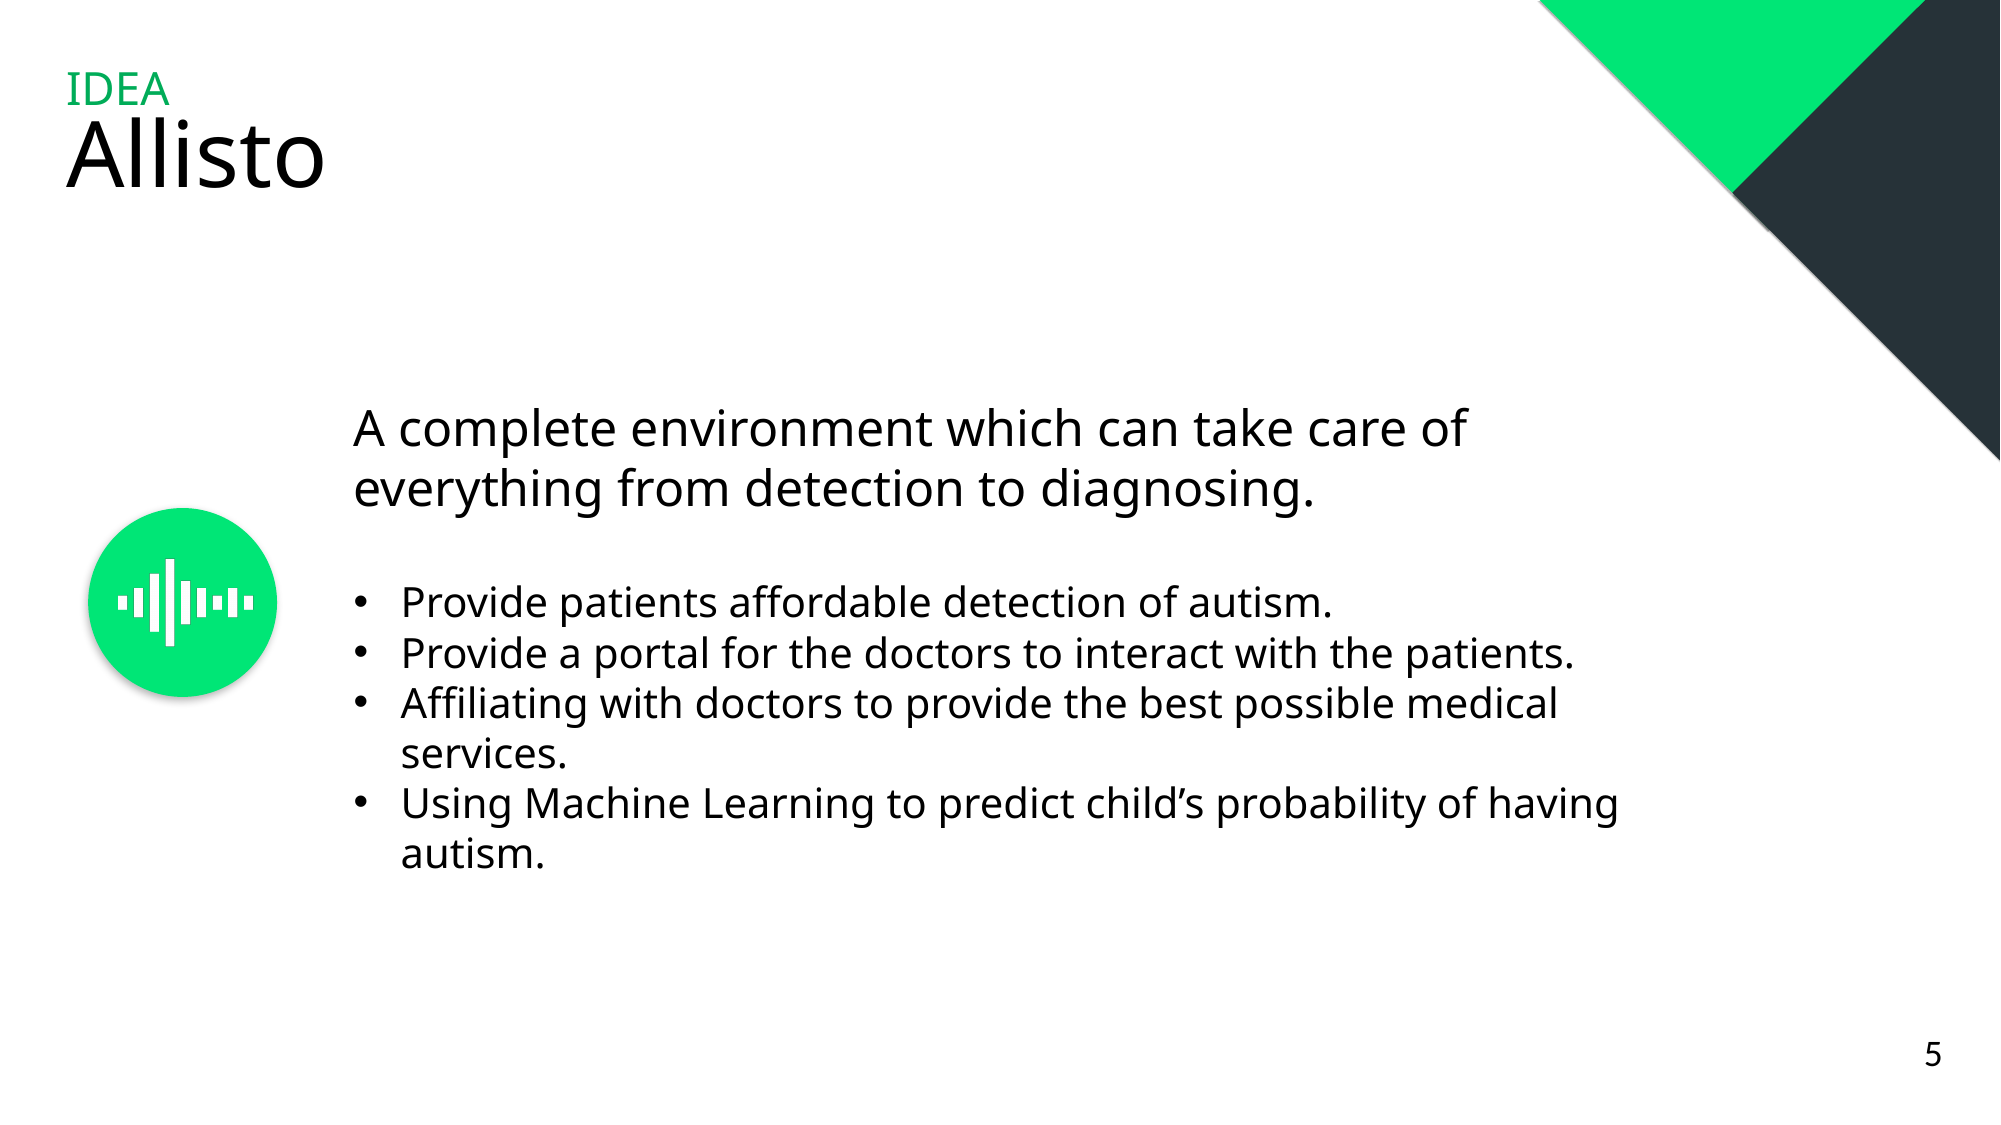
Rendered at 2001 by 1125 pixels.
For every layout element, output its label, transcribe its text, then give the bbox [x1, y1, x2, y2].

text_box A complete environment which can take care of everything from detection to diagnosing. Provide patients affordable detection of autism. Provide a portal for the doctors to interact with the patients. Affiliating with doctors to provide the best possible medical services. Using Machine Learning to predict child’s probability of having autism. [338, 388, 1733, 817]
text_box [87, 507, 278, 698]
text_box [1536, 0, 2000, 463]
text_box Allisto [51, 100, 644, 172]
text_box 5 [1909, 1021, 2000, 1082]
text_box IDEA [51, 40, 414, 122]
